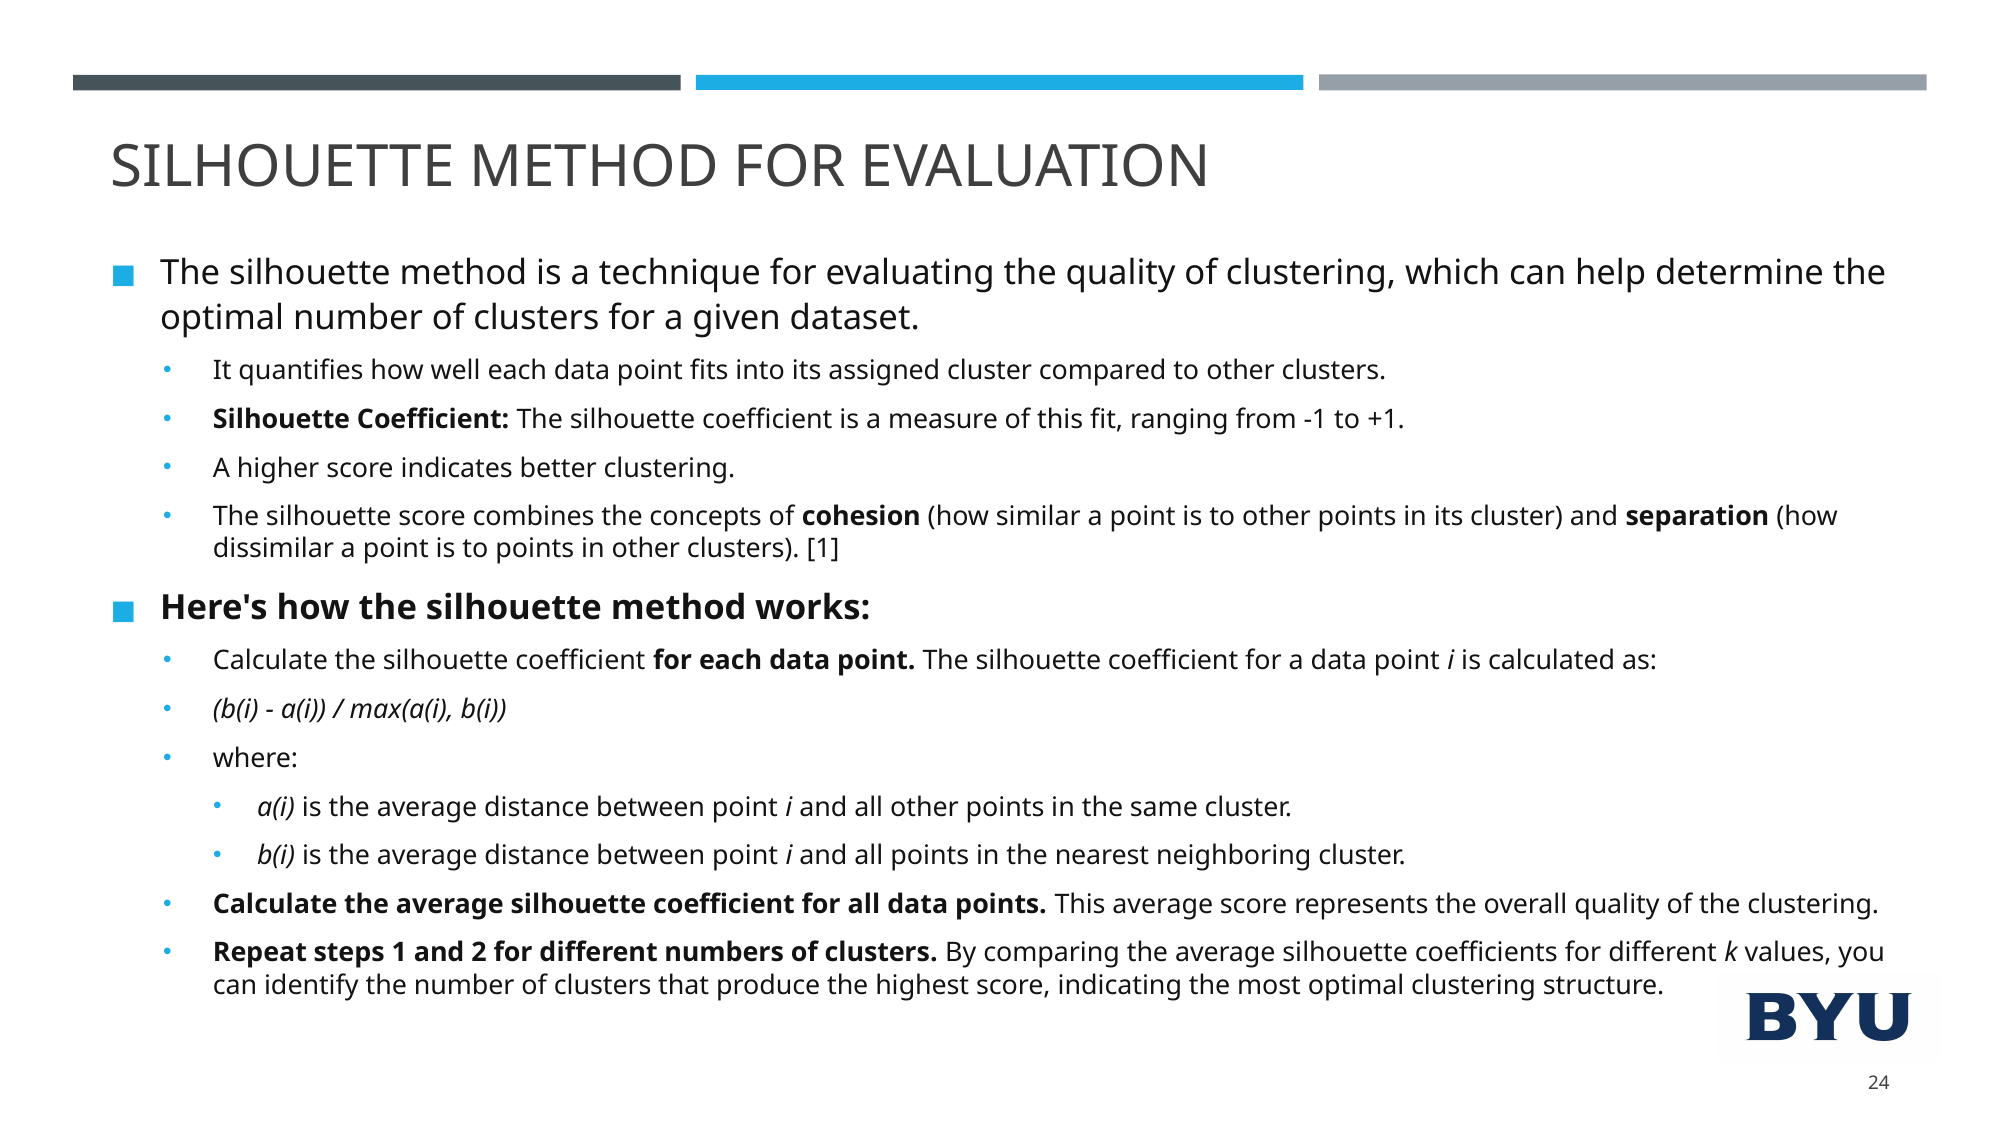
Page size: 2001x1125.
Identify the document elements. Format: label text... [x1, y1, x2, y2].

title SILHOUETTE METHOD FOR EVALUATION [95, 115, 1905, 206]
slide_number 24 [1732, 1053, 1905, 1114]
list The silhouette method is a technique for evaluating the quality of clustering, which can help determine the optimal number of clusters for a given dataset. It quantifies how well each data point fits into its assigned cluster compared to other clusters. Silhouette Coefficient: The silhouette coefficient is a measure of this fit, ranging from -1 to +1. A higher score indicates better clustering. The silhouette score combines the concepts of cohesion (how similar a point is to other points in its cluster) and separation (how dissimilar a point is to points in other clusters). [1] Here's how the silhouette method works: Calculate the silhouette coefficient for each data point. The silhouette coefficient for a data point i is calculated as: (b(i) - a(i)) / max(a(i), b(i)) where: a(i) is the average distance between point i and all other points in the same cluster. b(i) is the average distance between point i and all points in the nearest neighboring cluster. Calculate the average silhouette coefficient for all data points. This average score represents the overall quality of the clustering. Repeat steps 1 and 2 for different numbers of clusters. By comparing the average silhouette coefficients for different k values, you can identify the number of clusters that produce the highest score, indicating the most optimal clustering structure. [95, 238, 1905, 1034]
picture [1718, 972, 1941, 1062]
